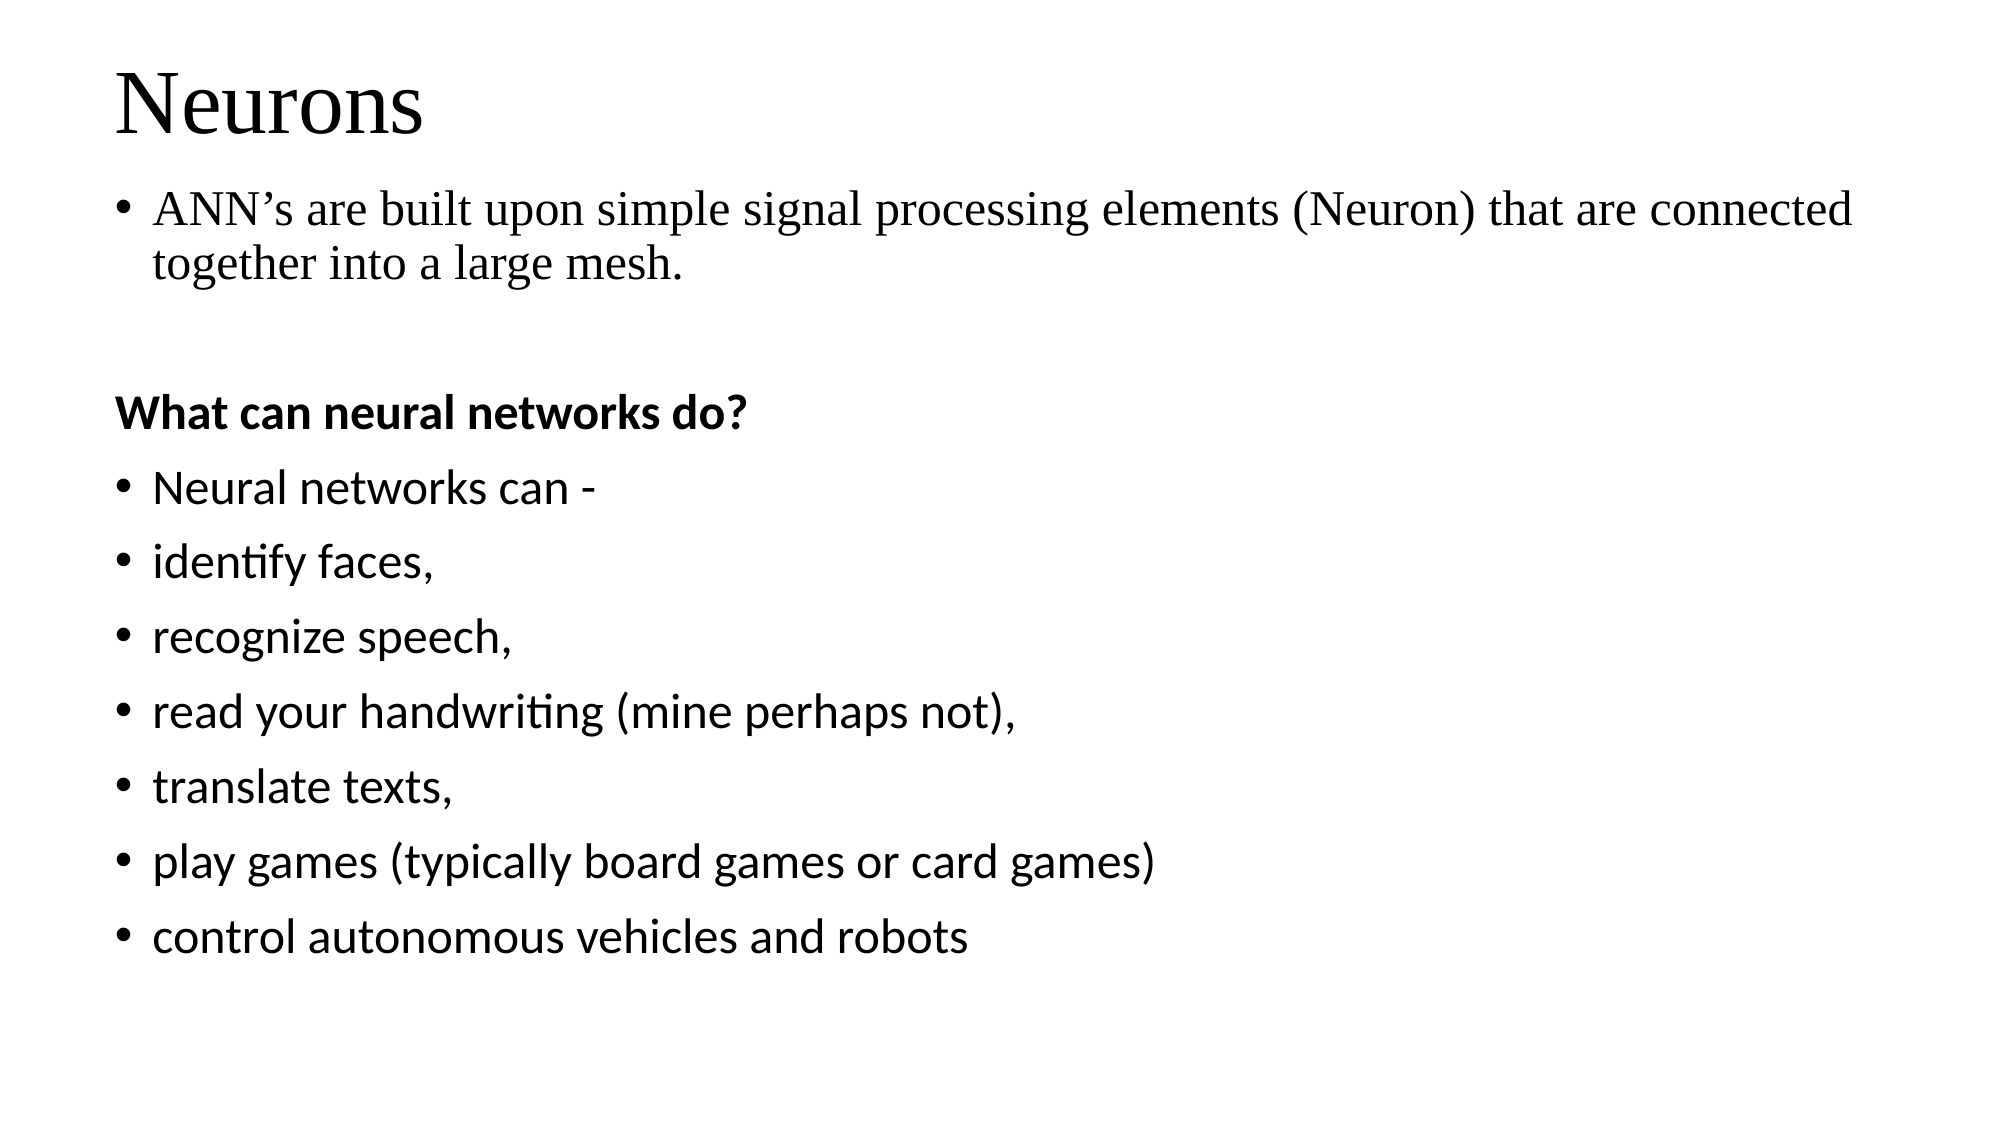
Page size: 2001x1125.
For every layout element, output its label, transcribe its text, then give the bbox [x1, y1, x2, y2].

list ANN’s are built upon simple signal processing elements (Neuron) that are connected together into a large mesh. What can neural networks do? Neural networks can - identify faces, recognize speech, read your handwriting (mine perhaps not), translate texts, play games (typically board games or card games) control autonomous vehicles and robots [99, 174, 1900, 1005]
title Neurons [99, 45, 1900, 163]
